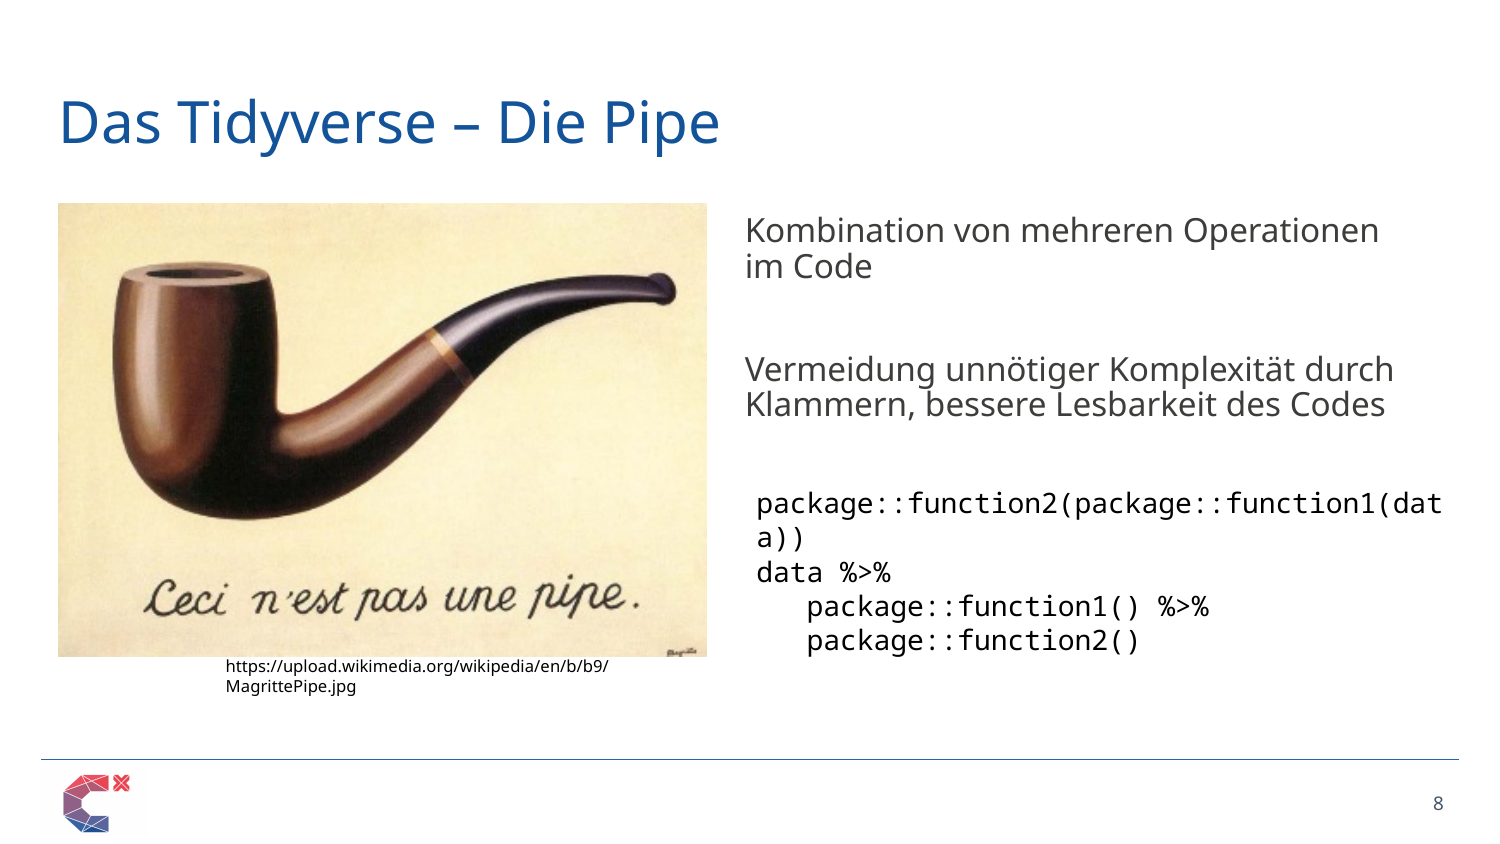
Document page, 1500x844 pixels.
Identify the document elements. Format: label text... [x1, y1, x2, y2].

text_box https://upload.wikimedia.org/wikipedia/en/b/b9/MagrittePipe.jpg [210, 648, 730, 703]
picture [58, 203, 707, 657]
text_box Kombination von mehreren Operationen im Code Vermeidung unnötiger Komplexität durch Klammern, bessere Lesbarkeit des Codes [730, 207, 1436, 726]
title Das Tidyverse – Die Pipe [43, 43, 1459, 207]
picture [41, 767, 149, 837]
text_box package::function2(package::function1(data)) [741, 478, 1459, 561]
text_box data %>% package::function1() %>% package::function2() [741, 561, 1285, 664]
